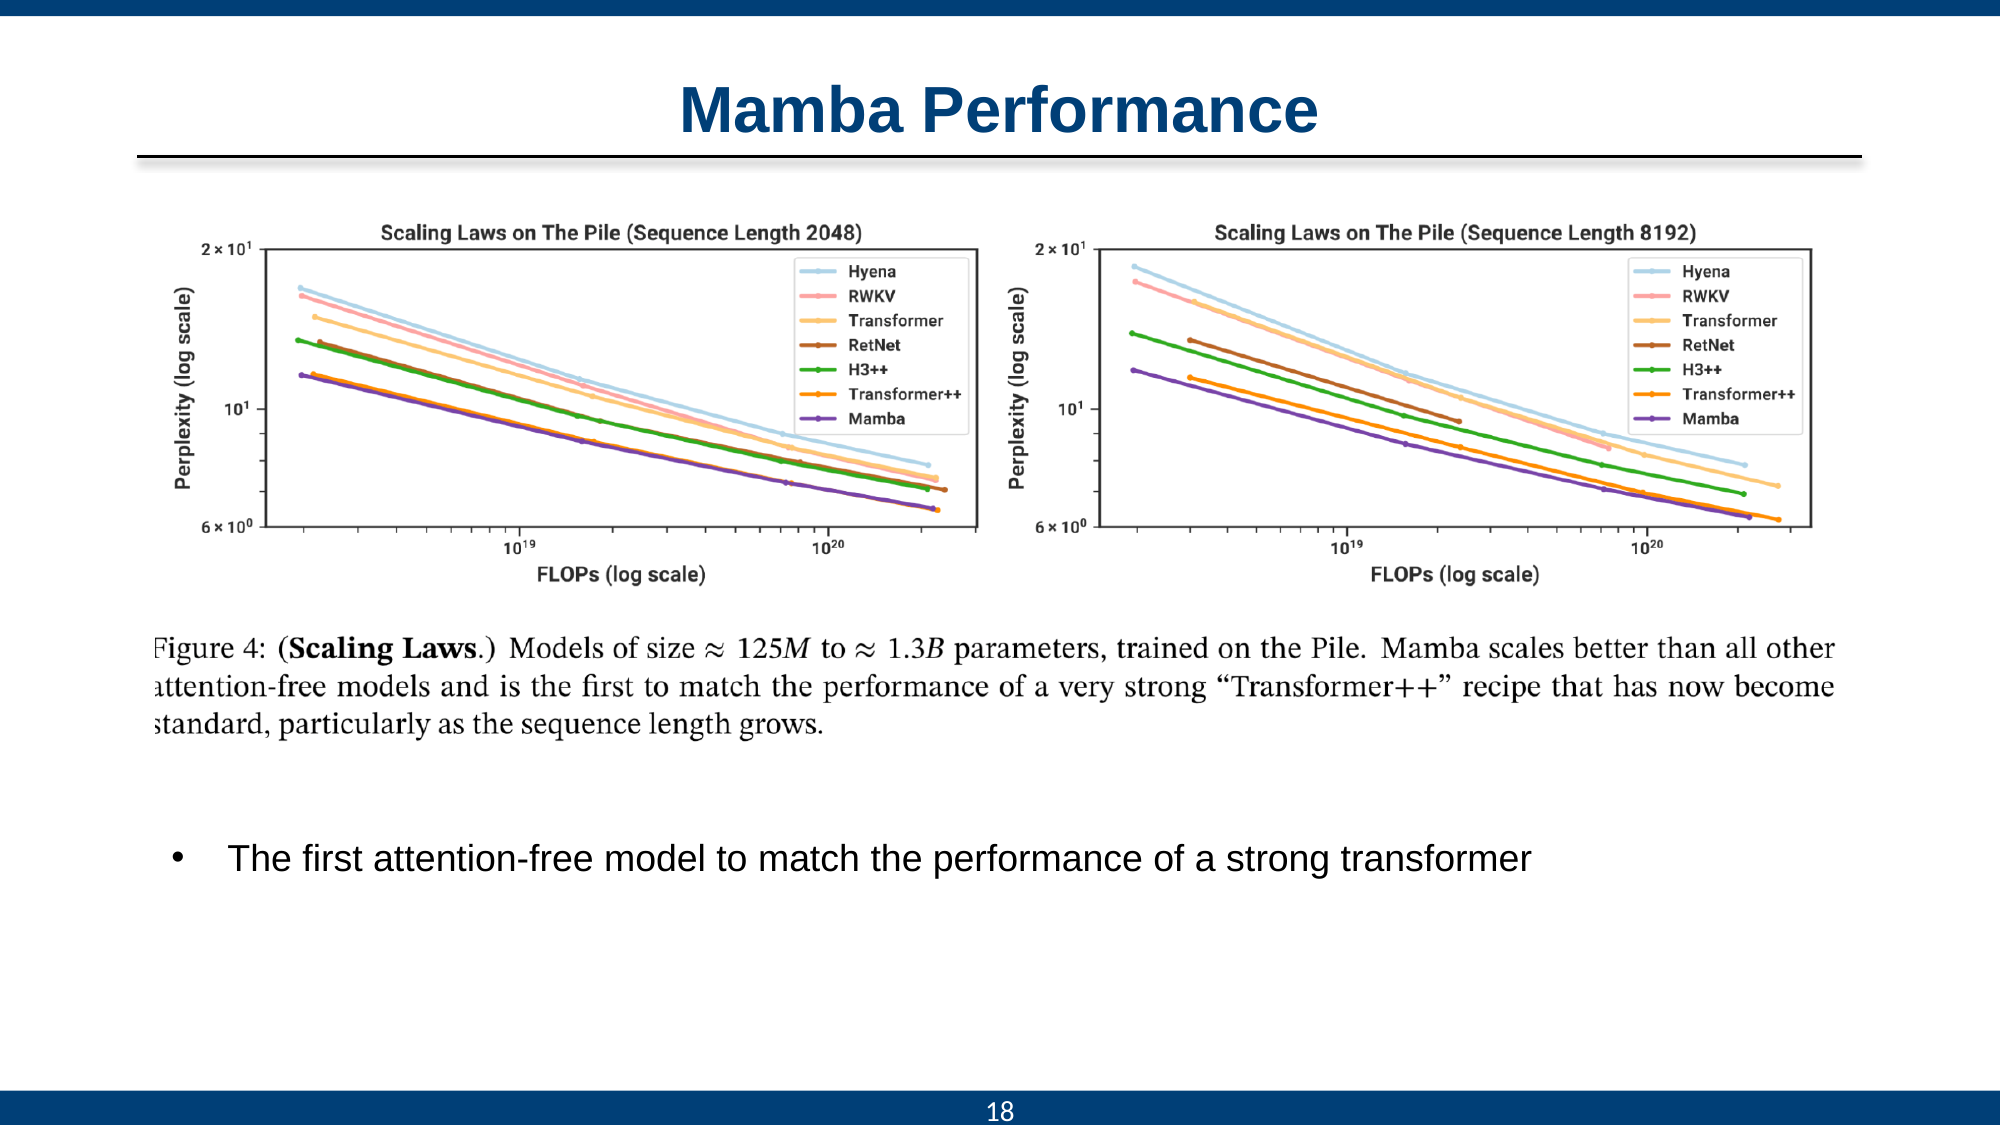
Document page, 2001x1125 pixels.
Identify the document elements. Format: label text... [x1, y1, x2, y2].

list The first attention-free model to match the performance of a strong transformer [137, 826, 1863, 1014]
slide_number ‹#› [774, 1079, 1225, 1125]
picture [155, 209, 1858, 757]
title Mamba Performance [137, 68, 1863, 155]
